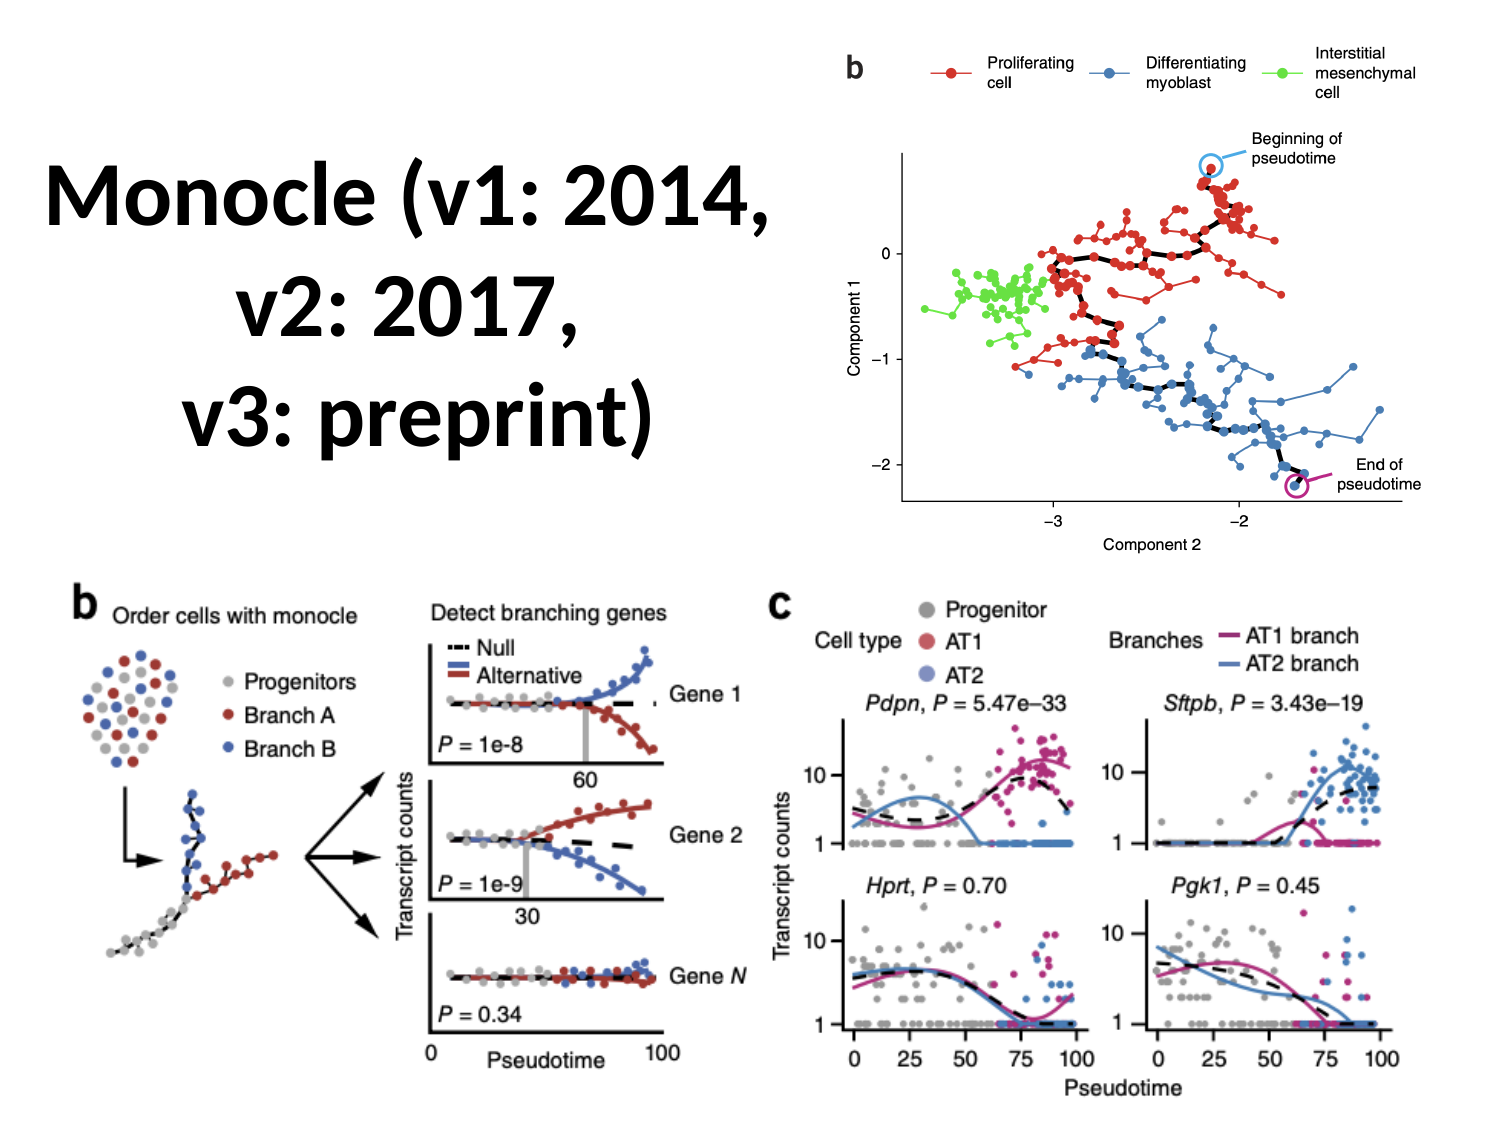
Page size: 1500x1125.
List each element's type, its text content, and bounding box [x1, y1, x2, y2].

title Monocle (v1: 2014, v2: 2017, v3: preprint) [0, 100, 821, 499]
picture [62, 567, 1438, 1125]
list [826, 41, 1457, 558]
